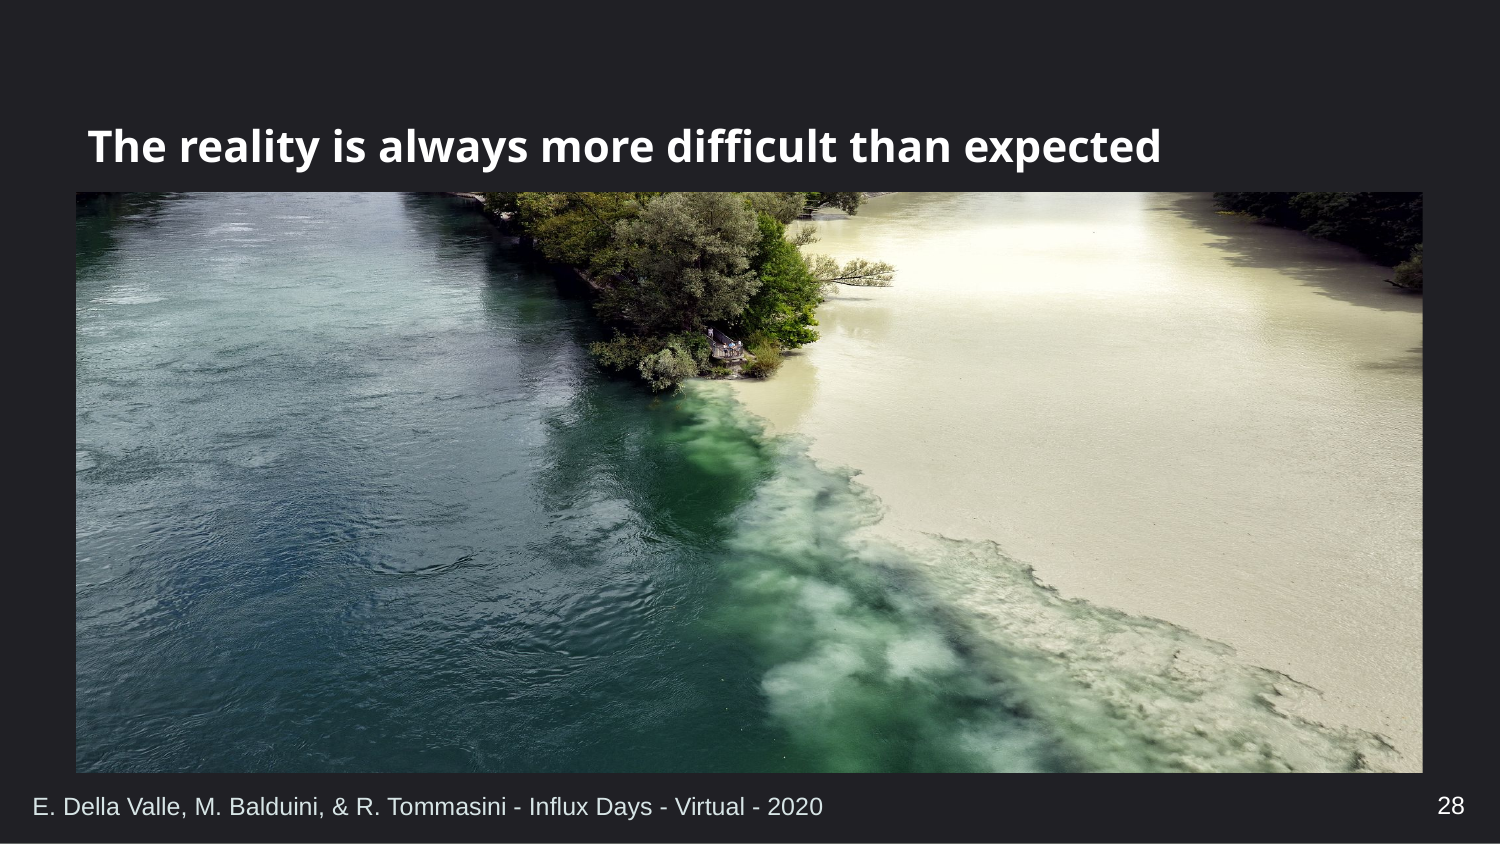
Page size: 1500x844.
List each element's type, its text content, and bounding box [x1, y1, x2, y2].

slide_number 28 [1142, 782, 1481, 828]
picture [75, 192, 1423, 773]
title The reality is always more difficult than expected [76, 99, 1423, 192]
footer E. Della Valle, M. Balduini, & R. Tommasini - Influx Days - Virtual - 2020 [17, 783, 1135, 828]
